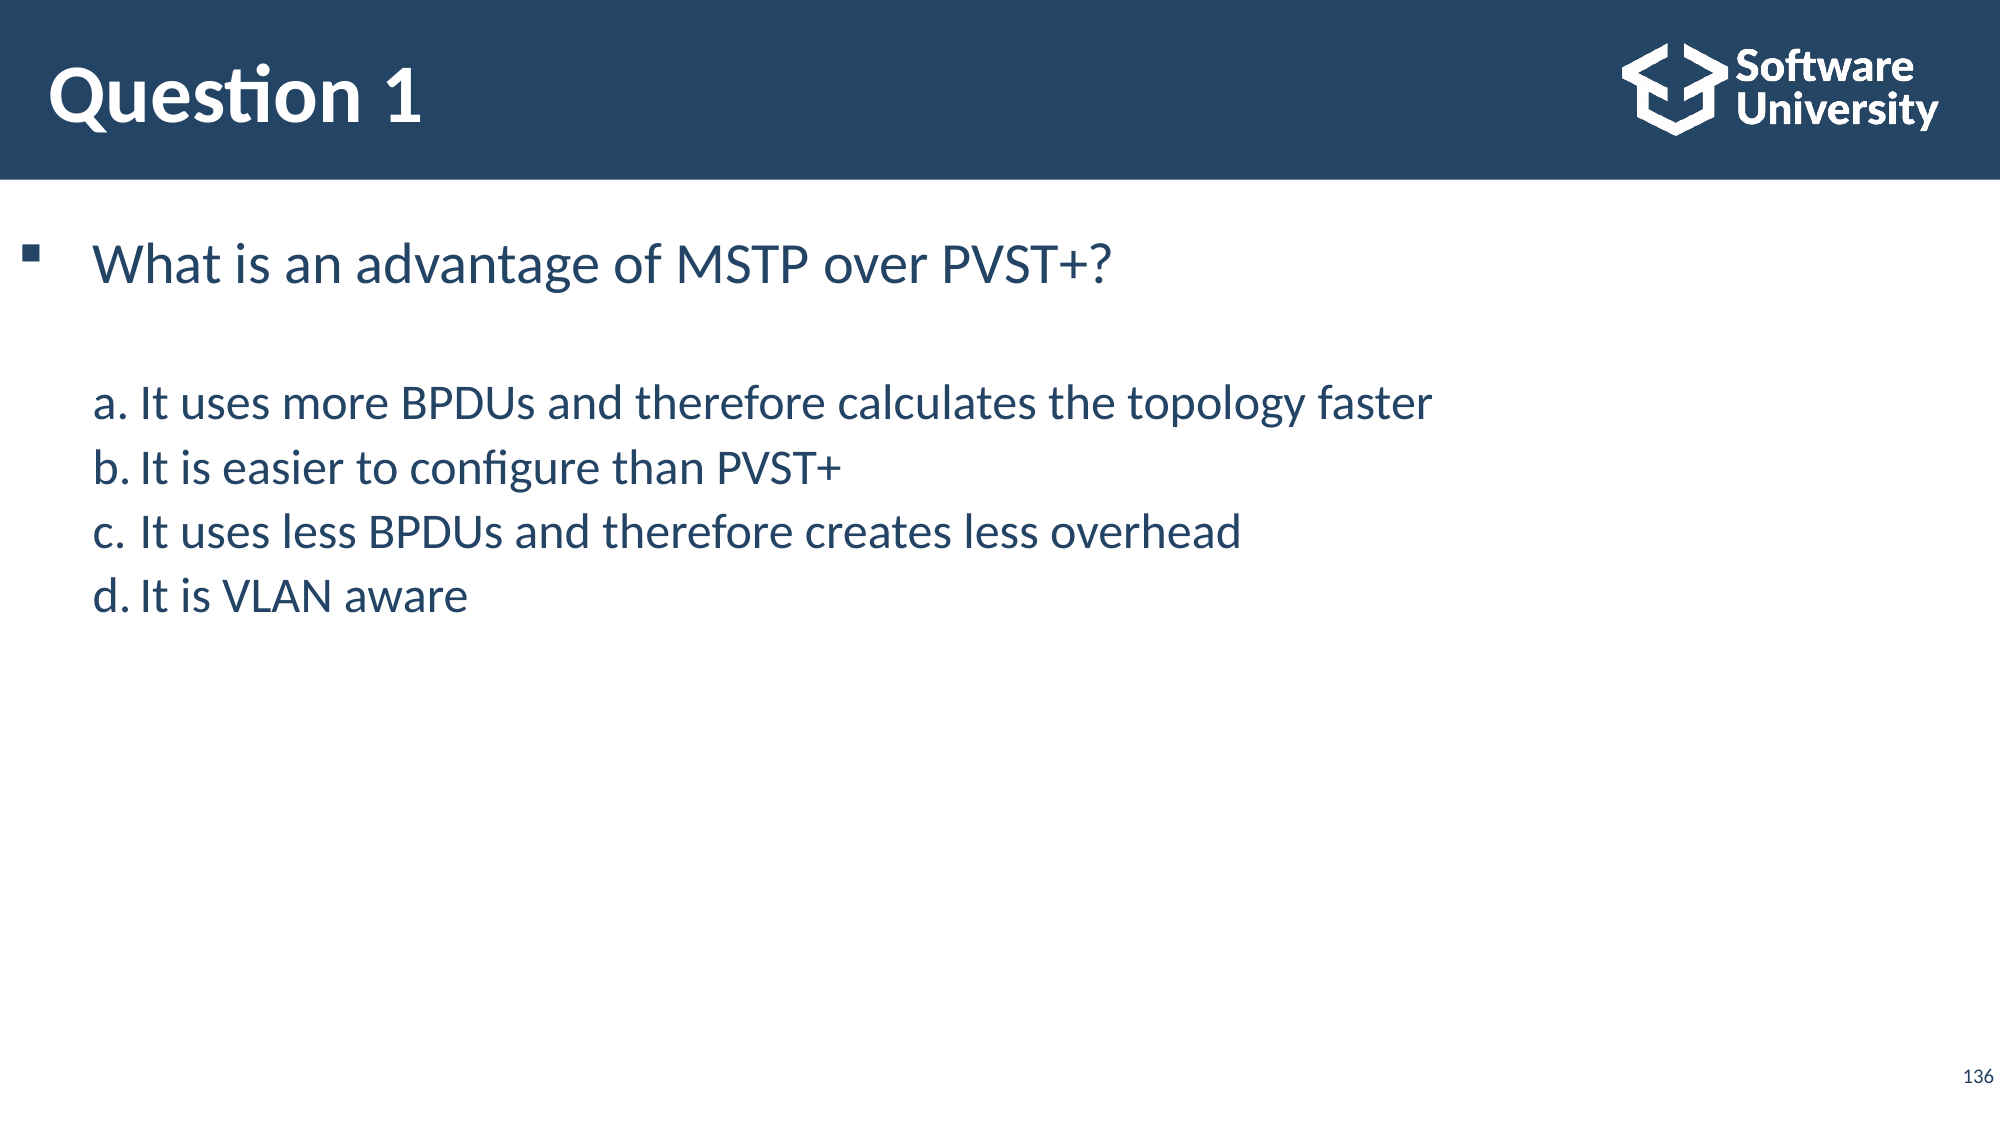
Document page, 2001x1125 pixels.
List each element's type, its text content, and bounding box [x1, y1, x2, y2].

list What is an advantage of MSTP over PVST+? It uses more BPDUs and therefore calculates the topology faster It is easier to configure than PVST+ It uses less BPDUs and therefore creates less overhead It is VLAN aware [0, 214, 1930, 1007]
picture [1622, 43, 1939, 136]
slide_number 136 [1929, 1049, 2000, 1100]
title Question 1 [31, 16, 1591, 162]
